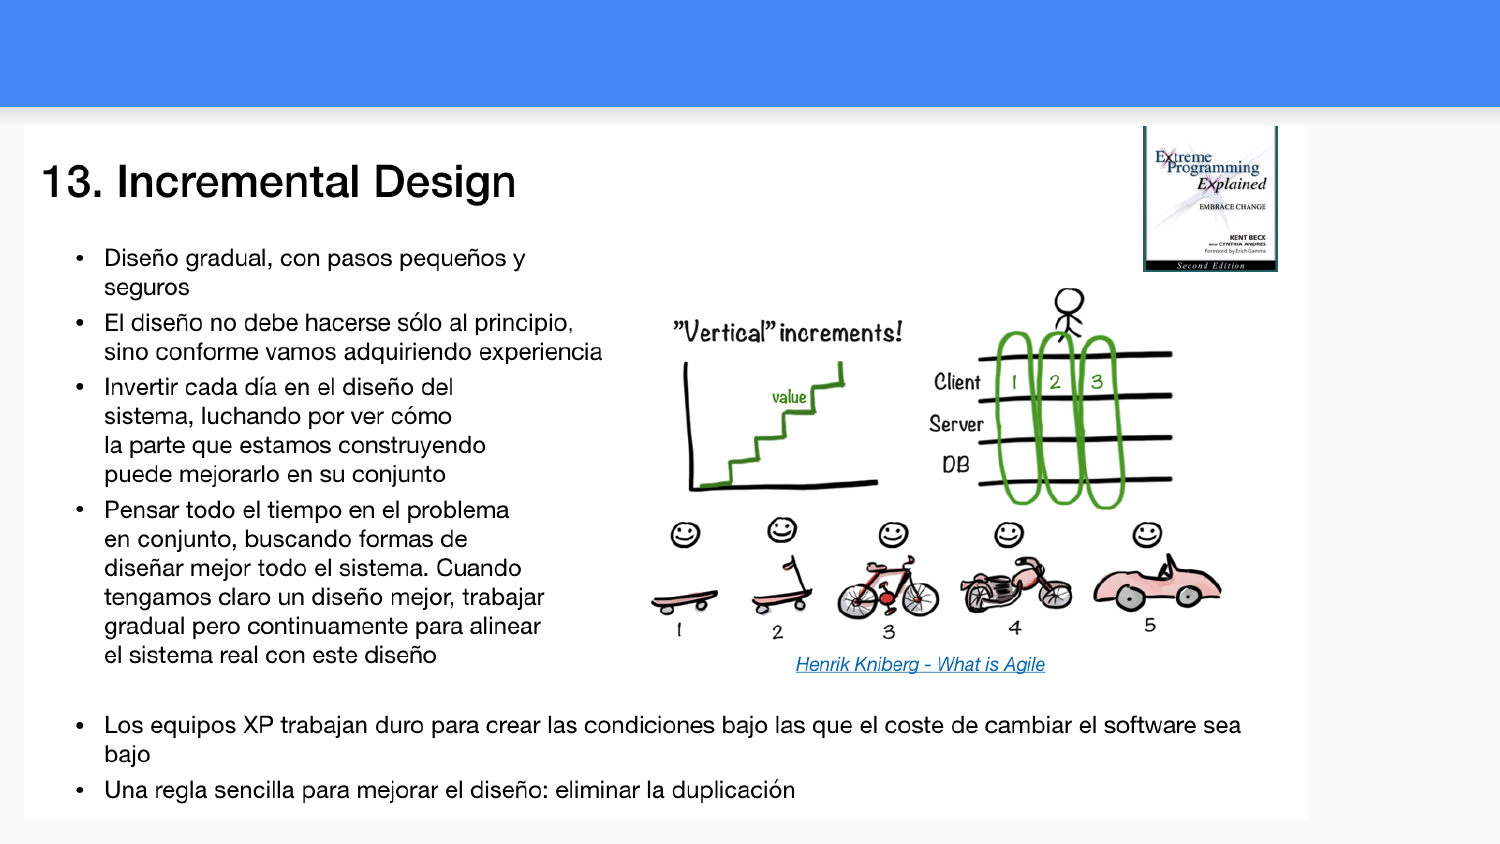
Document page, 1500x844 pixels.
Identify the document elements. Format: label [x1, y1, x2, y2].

picture [24, 126, 1308, 819]
